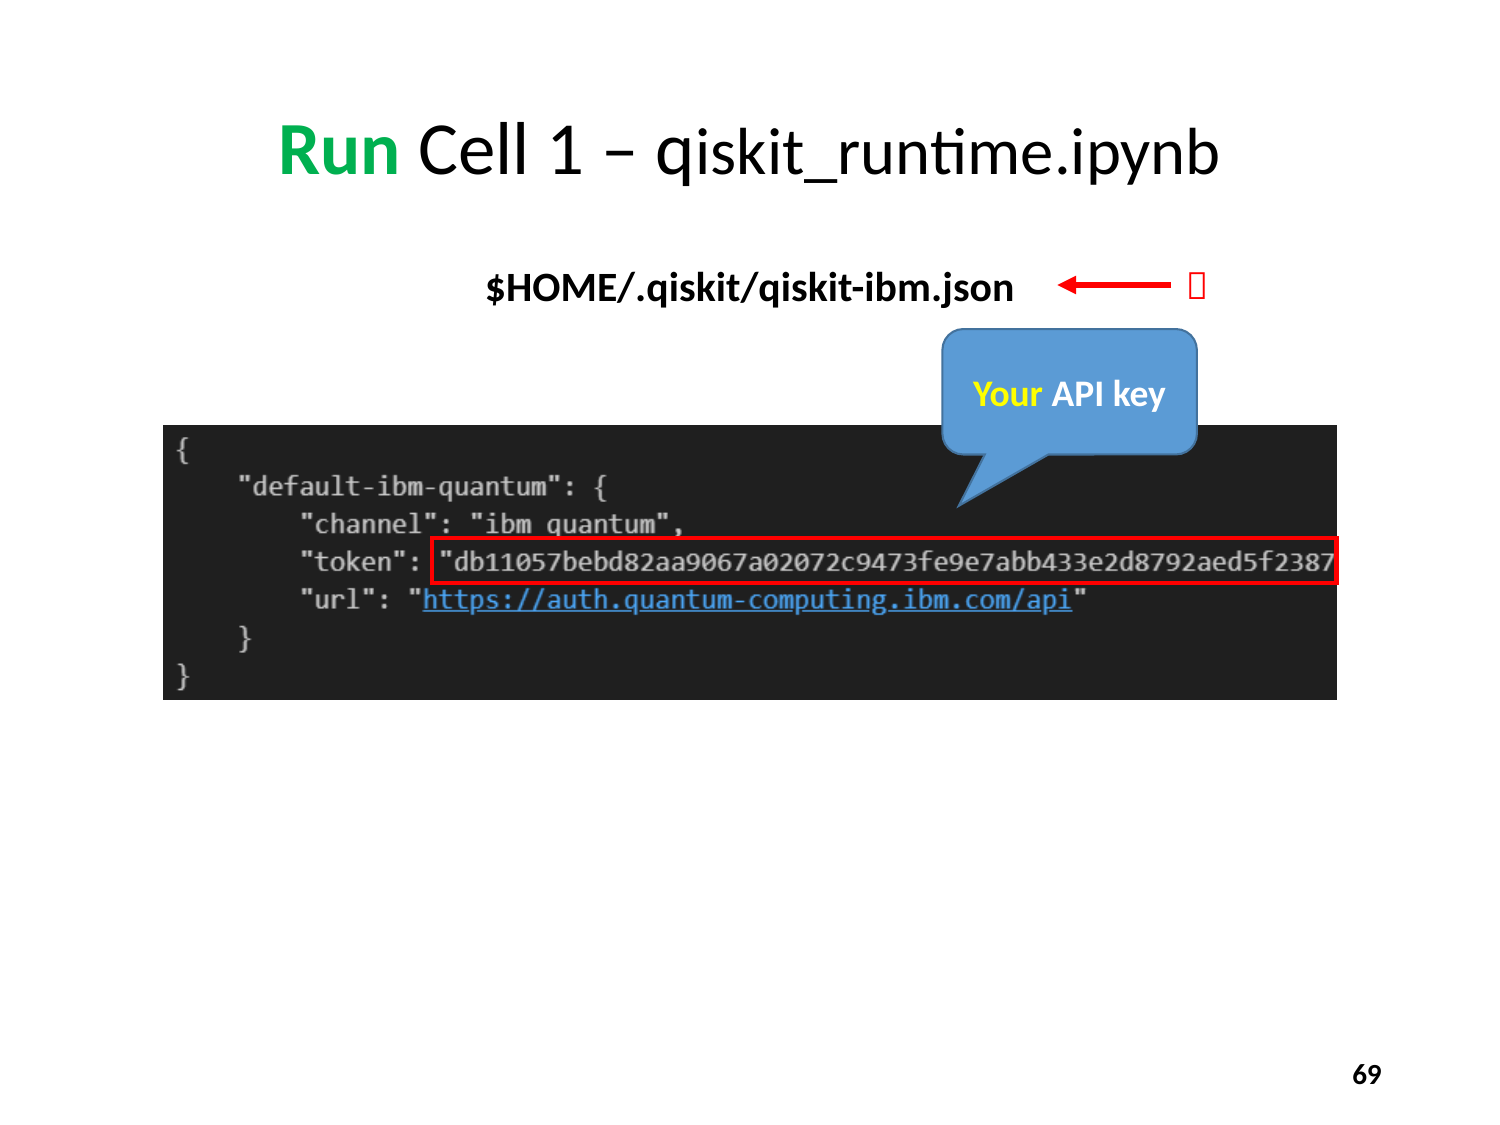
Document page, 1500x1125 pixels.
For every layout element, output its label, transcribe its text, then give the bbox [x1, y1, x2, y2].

slide_number 69 [1059, 1042, 1397, 1103]
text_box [1057, 254, 1234, 316]
text_box $HOME/.qiskit/qiskit-ibm.json [459, 252, 1041, 317]
title Run Cell 1 – qiskit_runtime.ipynb [103, 59, 1397, 241]
picture [163, 425, 1337, 700]
text_box Your API key [941, 328, 1198, 425]
